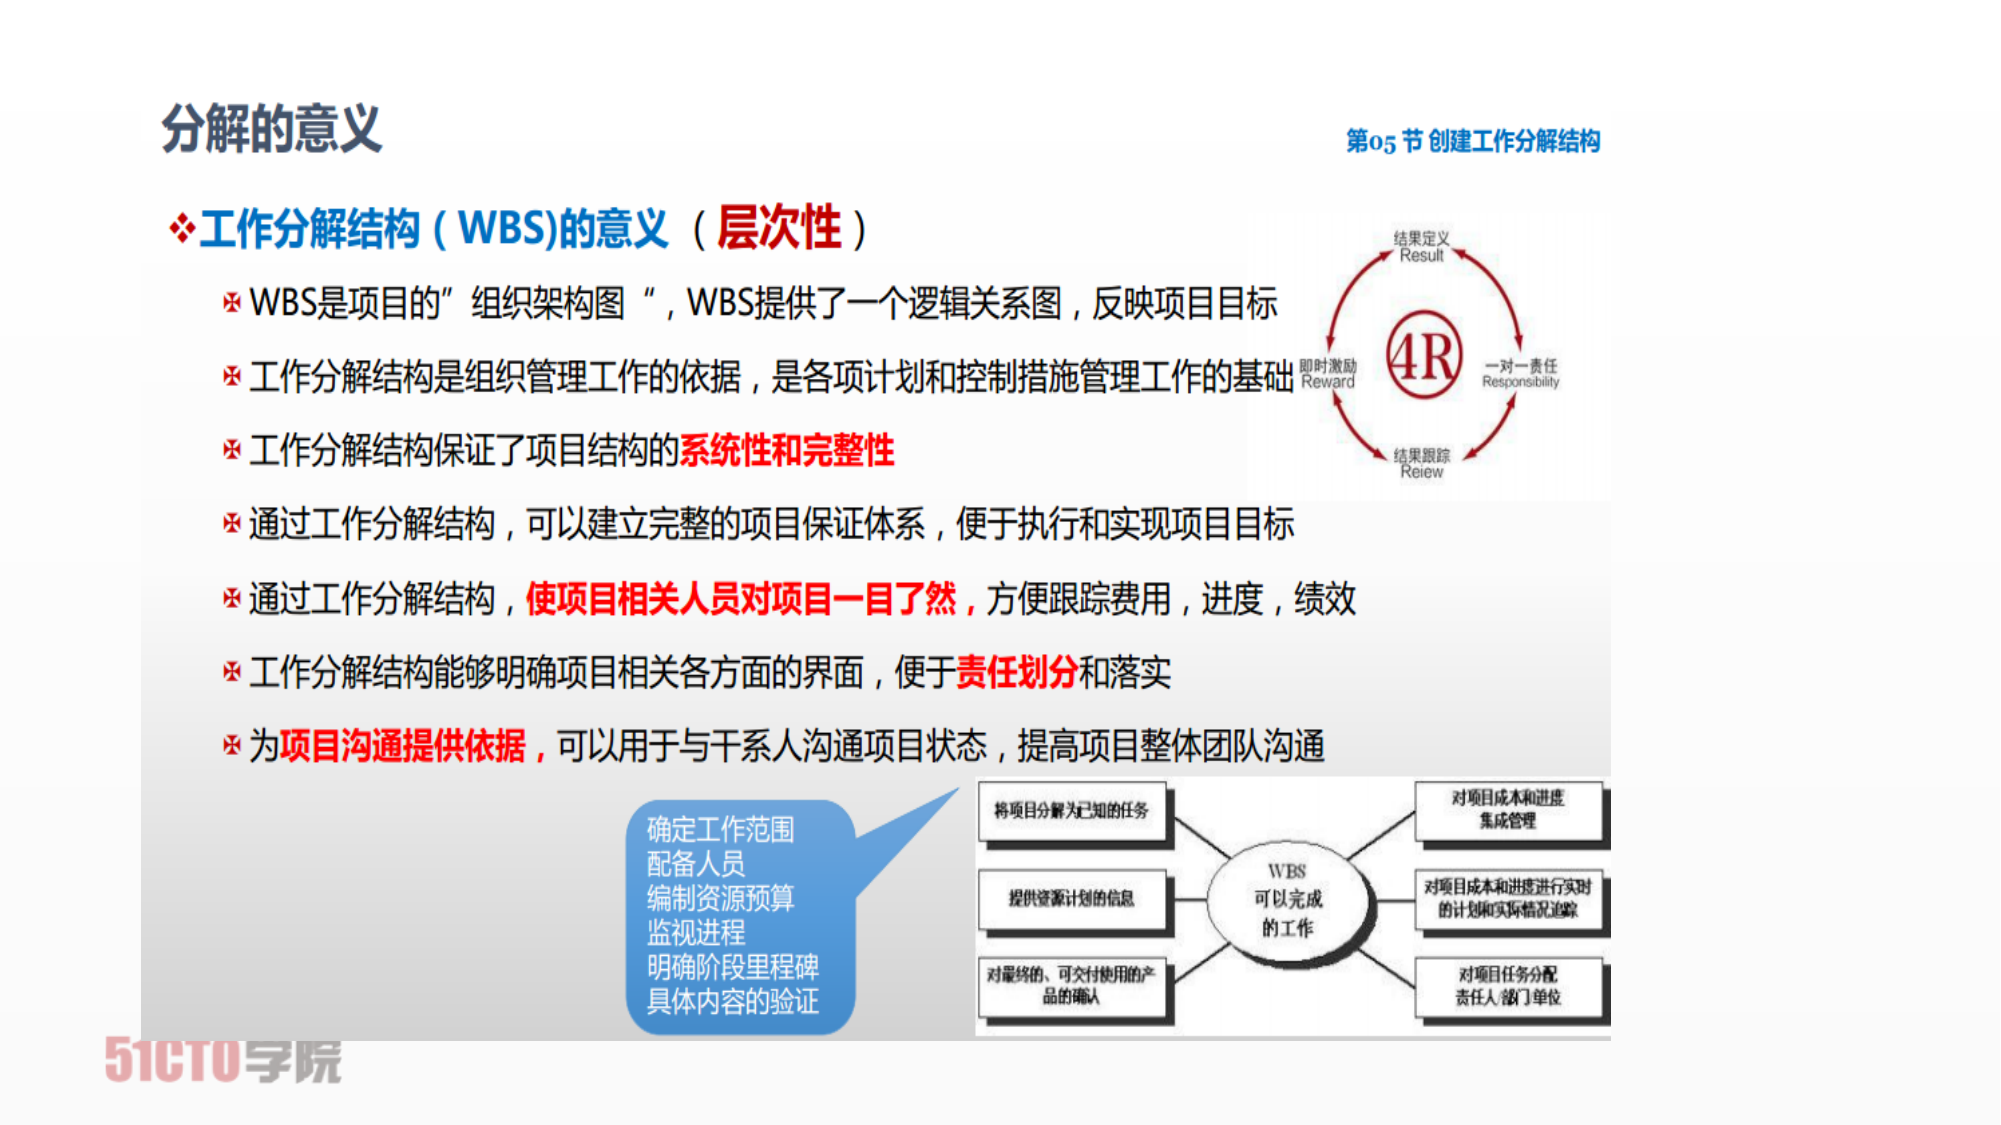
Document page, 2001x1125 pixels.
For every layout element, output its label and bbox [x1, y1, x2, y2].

picture [45, 84, 1611, 1107]
